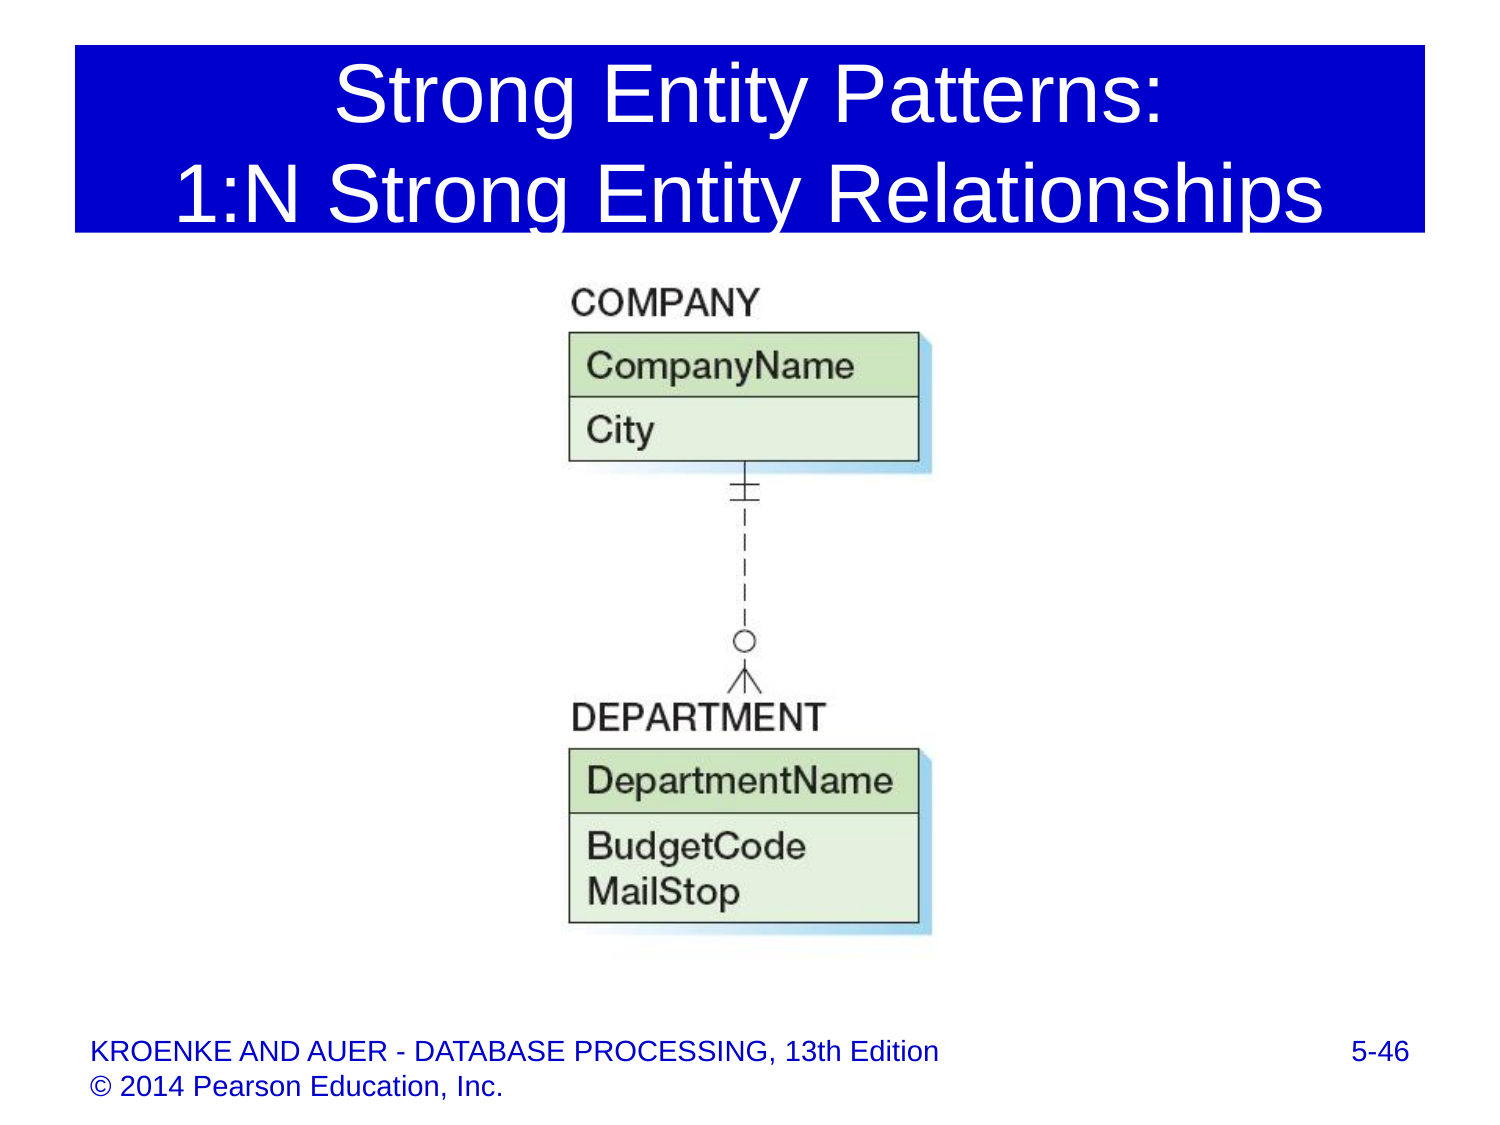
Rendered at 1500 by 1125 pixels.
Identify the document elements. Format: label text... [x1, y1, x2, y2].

footer KROENKE AND AUER - DATABASE PROCESSING, 13th Edition © 2014 Pearson Education, Inc. [74, 1024, 976, 1104]
slide_number 5-46 [1074, 1024, 1426, 1103]
title Strong Entity Patterns: 1:N Strong Entity Relationships [75, 45, 1425, 233]
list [560, 282, 937, 980]
